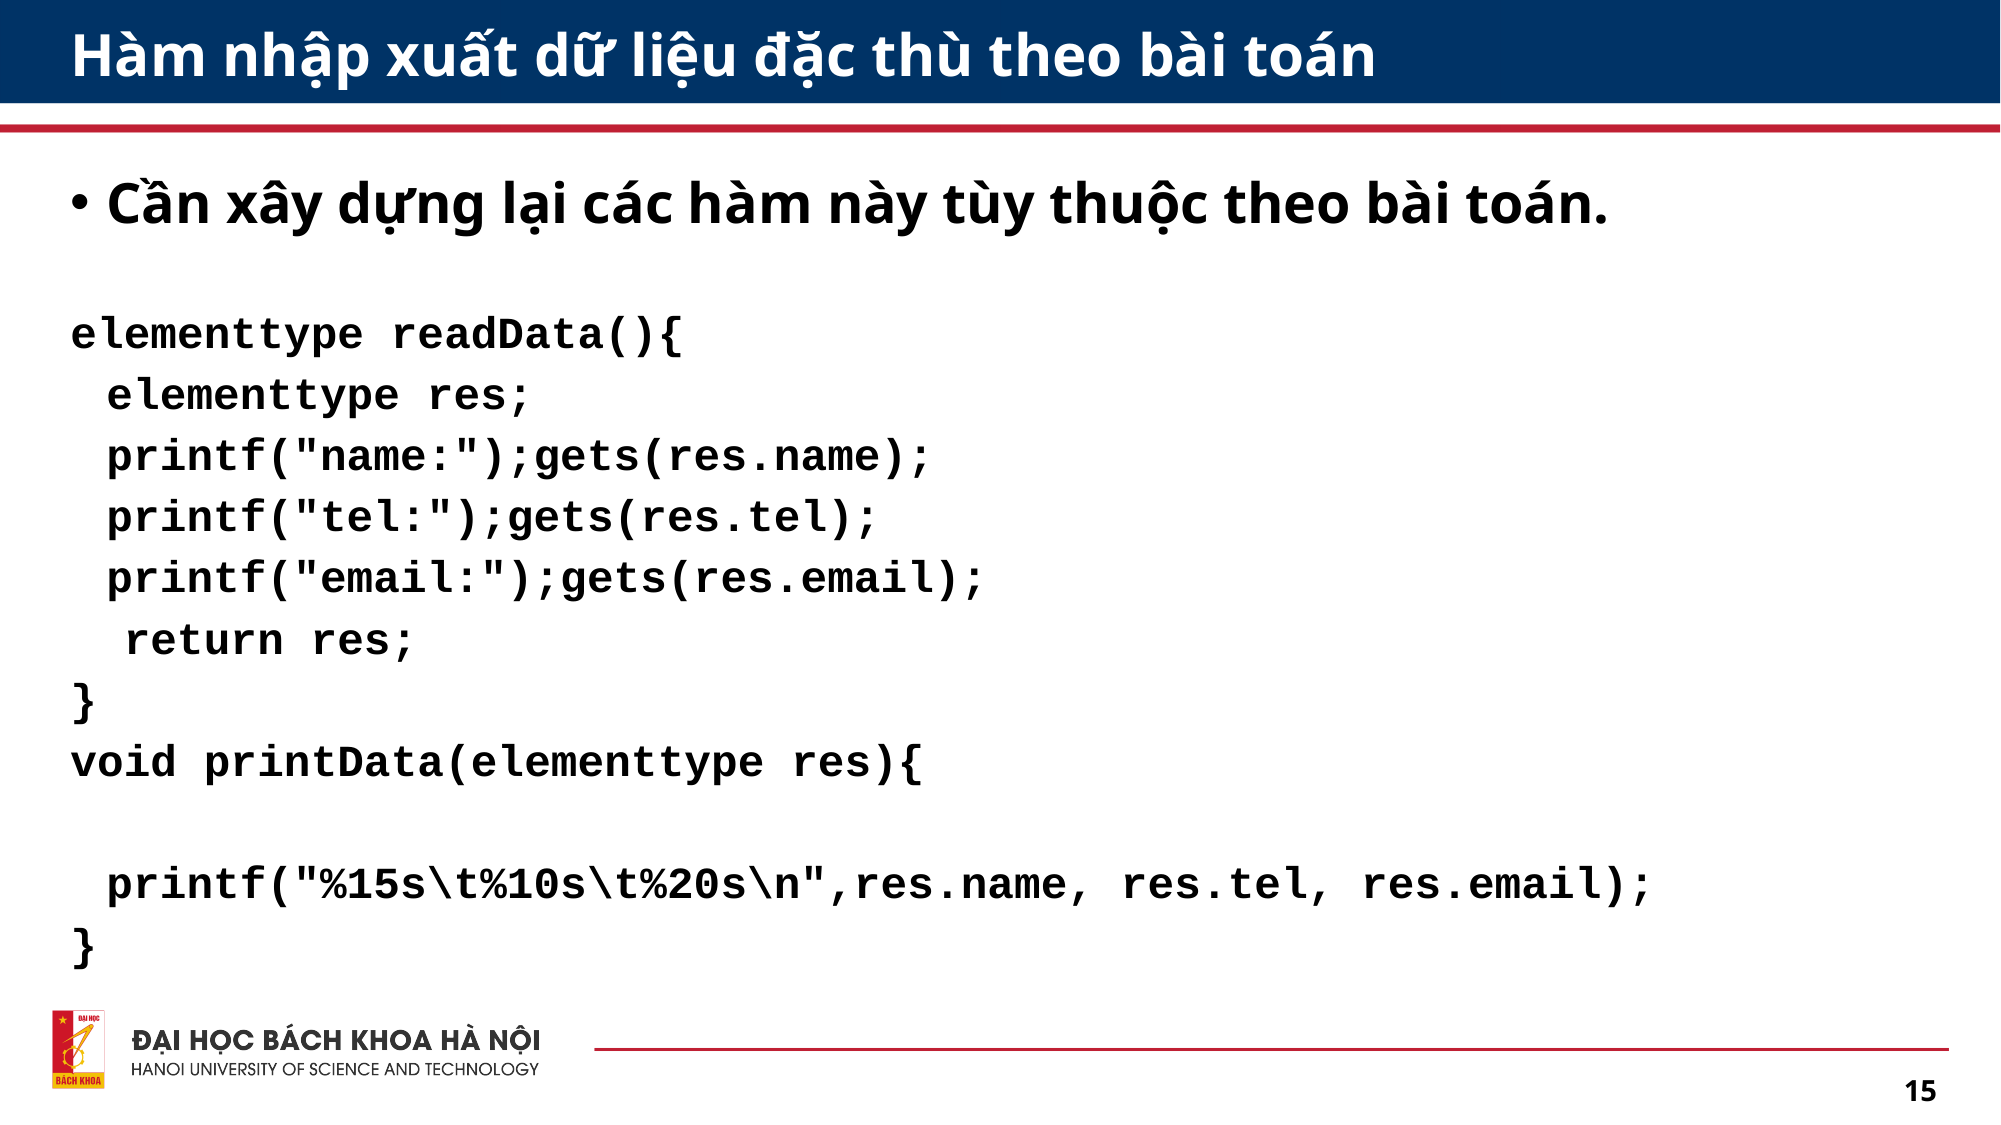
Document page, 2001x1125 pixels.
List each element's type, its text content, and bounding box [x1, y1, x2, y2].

title Hàm nhập xuất dữ liệu đặc thù theo bài toán [55, 18, 1945, 90]
slide_number 15 [1502, 1065, 1953, 1125]
picture [0, 0, 2001, 1125]
list Cần xây dựng lại các hàm này tùy thuộc theo bài toán. elementtype readData(){ elementtype res; printf("name:");gets(res.name); printf("tel:");gets(res.tel); printf("email:");gets(res.email); return res; } void printData(elementtype res){ printf("%15s\t%10s\t%20s\n",res.name, res.tel, res.email); } [55, 173, 1945, 979]
